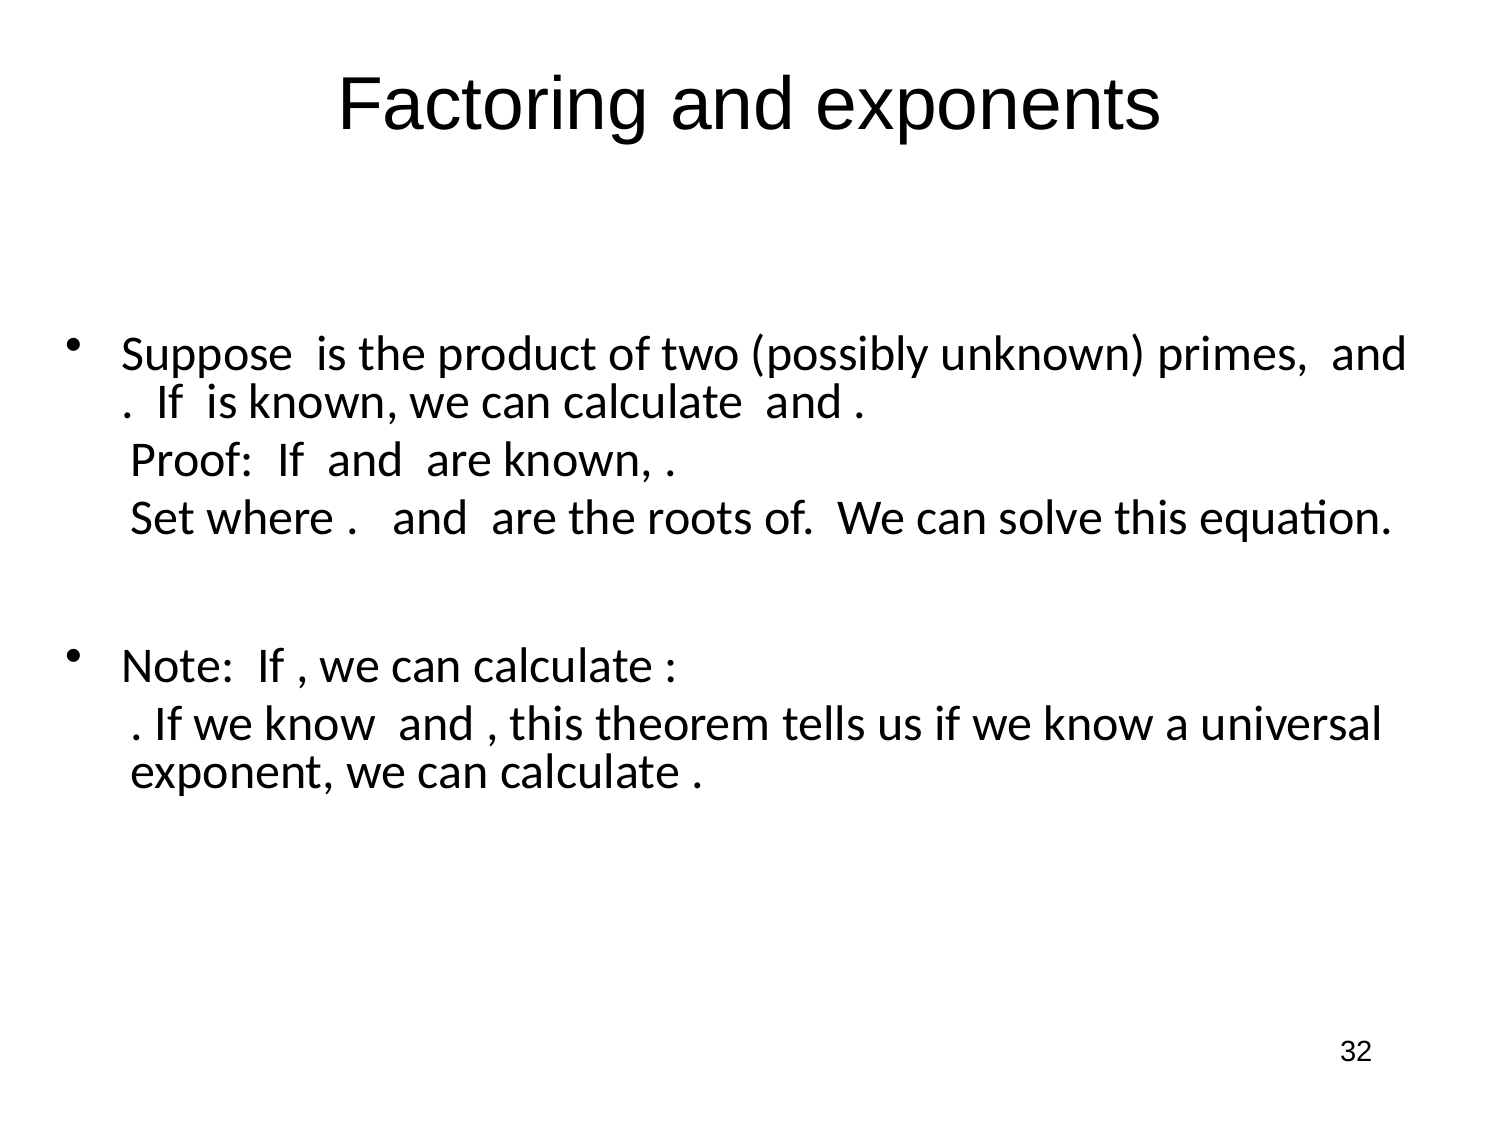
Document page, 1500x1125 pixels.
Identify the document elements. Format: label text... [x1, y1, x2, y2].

slide_number 32 [1074, 1024, 1388, 1101]
title Factoring and exponents [112, 24, 1388, 176]
